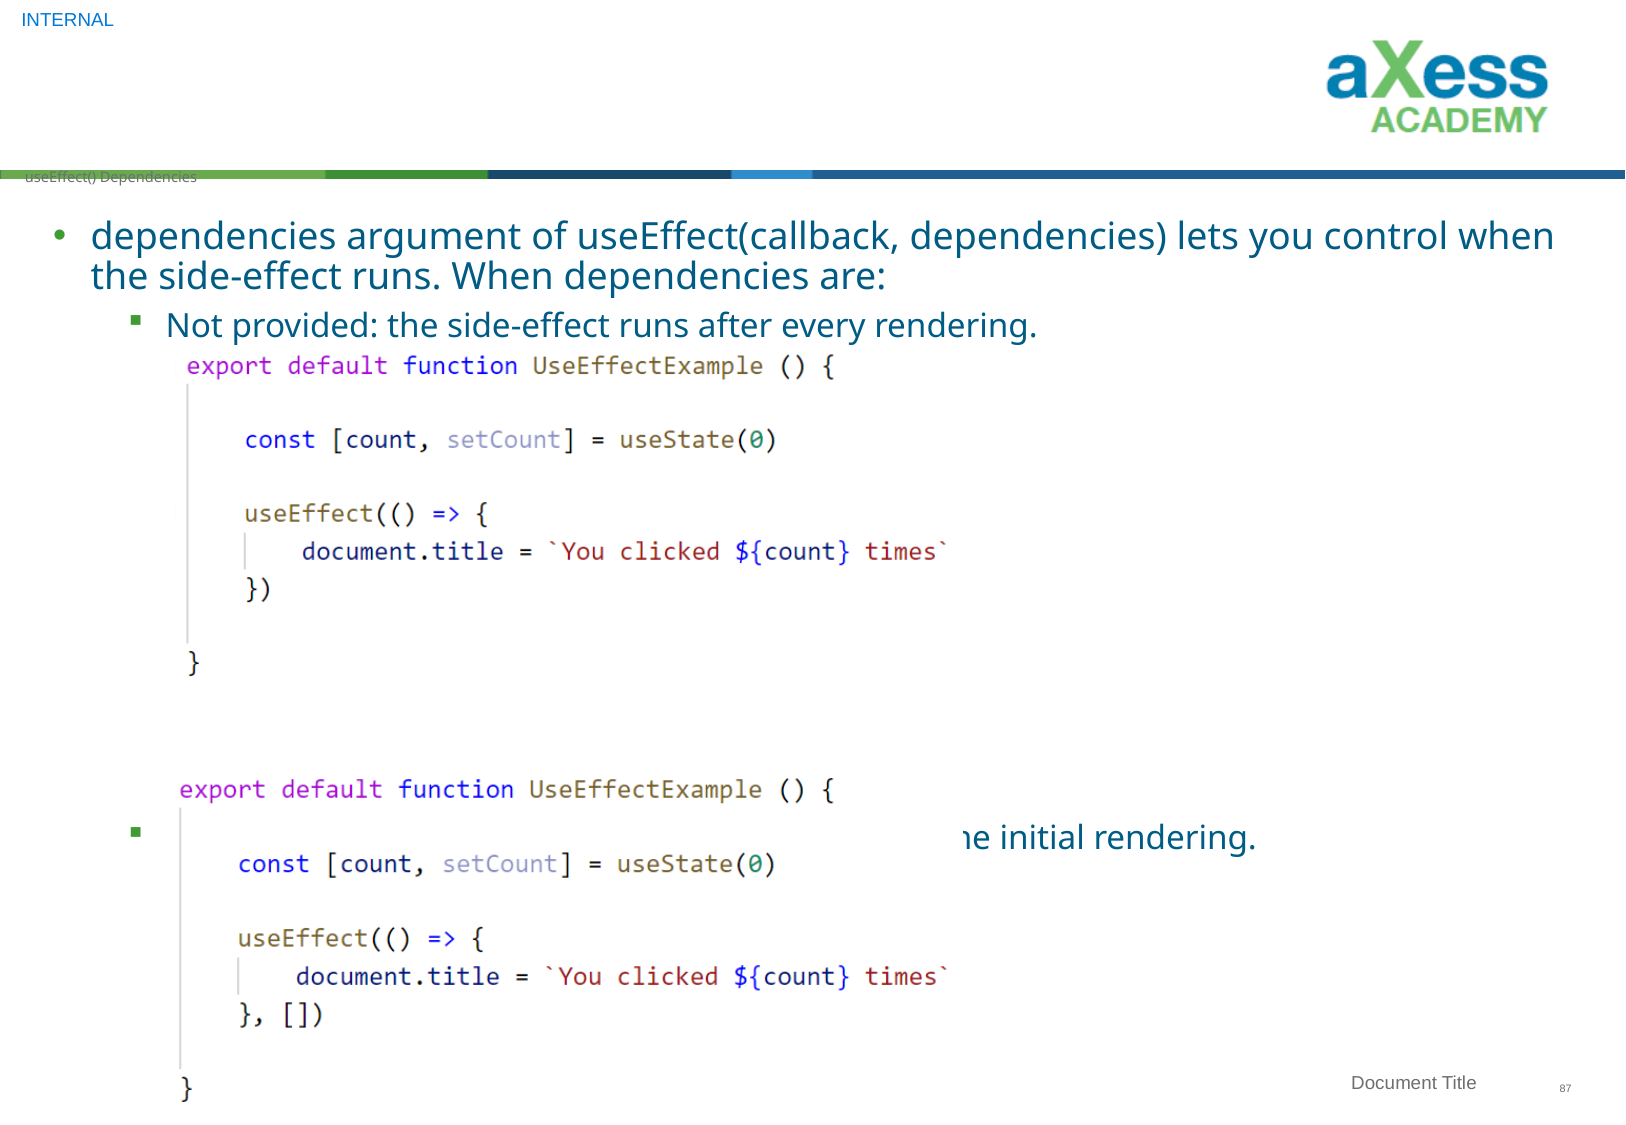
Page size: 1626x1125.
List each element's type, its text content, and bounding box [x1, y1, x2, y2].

list dependencies argument of useEffect(callback, dependencies) lets you control when the side-effect runs. When dependencies are: Not provided: the side-effect runs after every rendering. An empty array []: the side-effect runs once after the initial rendering. [53, 217, 1573, 1013]
picture [174, 765, 963, 1125]
picture [0, 170, 24, 179]
picture [1288, 30, 1574, 147]
picture [1544, 170, 1625, 179]
picture [1339, 78, 1354, 87]
picture [174, 348, 963, 688]
picture [1436, 64, 1453, 72]
title useEffect() Dependencies [24, 87, 1544, 203]
